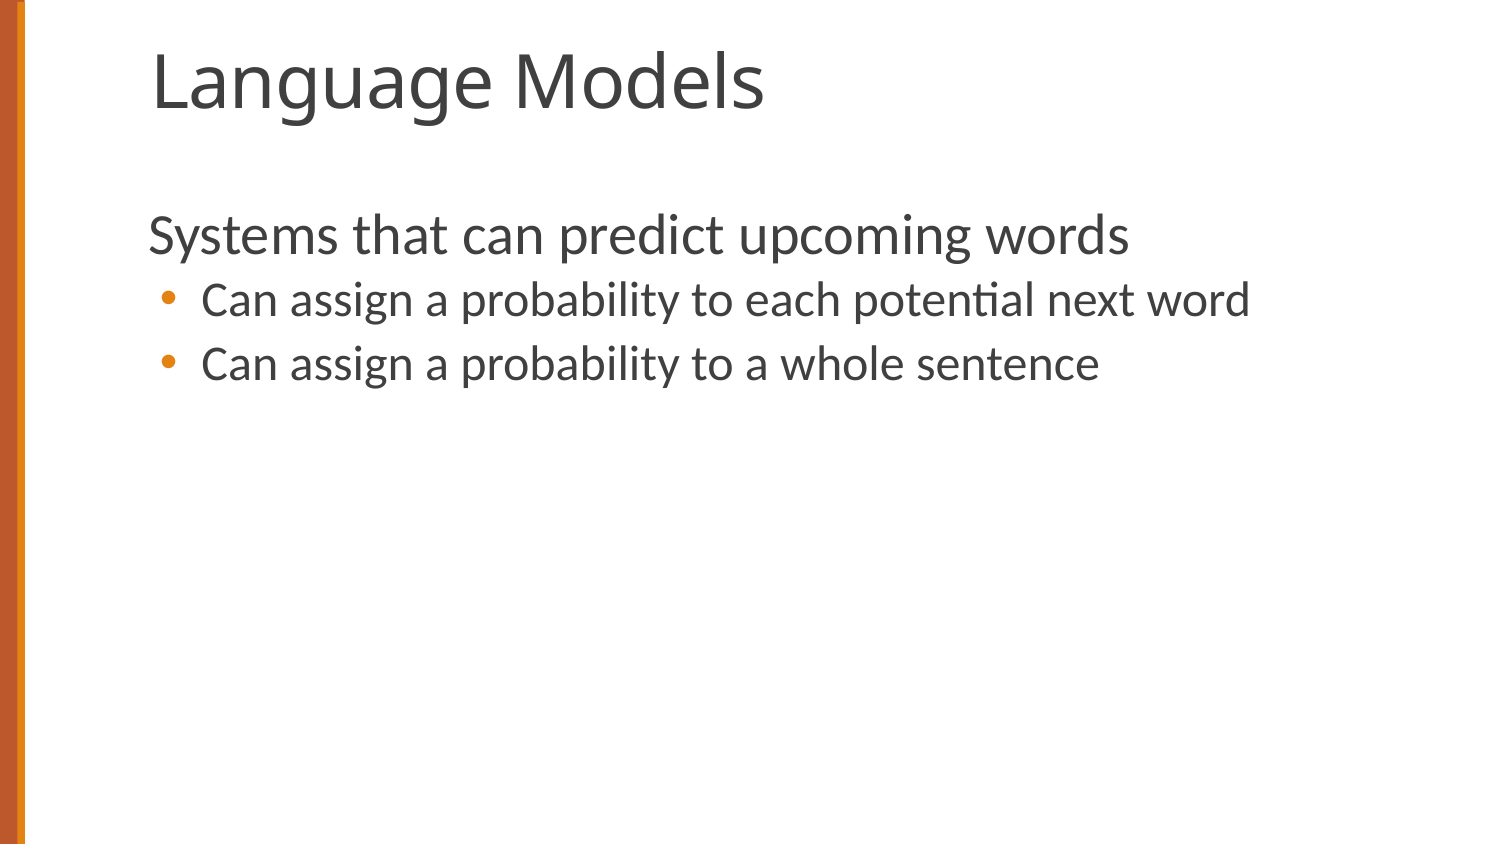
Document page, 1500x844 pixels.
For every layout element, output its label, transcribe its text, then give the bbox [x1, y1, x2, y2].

list Systems that can predict upcoming words Can assign a probability to each potential next word Can assign a probability to a whole sentence [135, 196, 1373, 760]
title Language Models [135, 19, 1373, 132]
